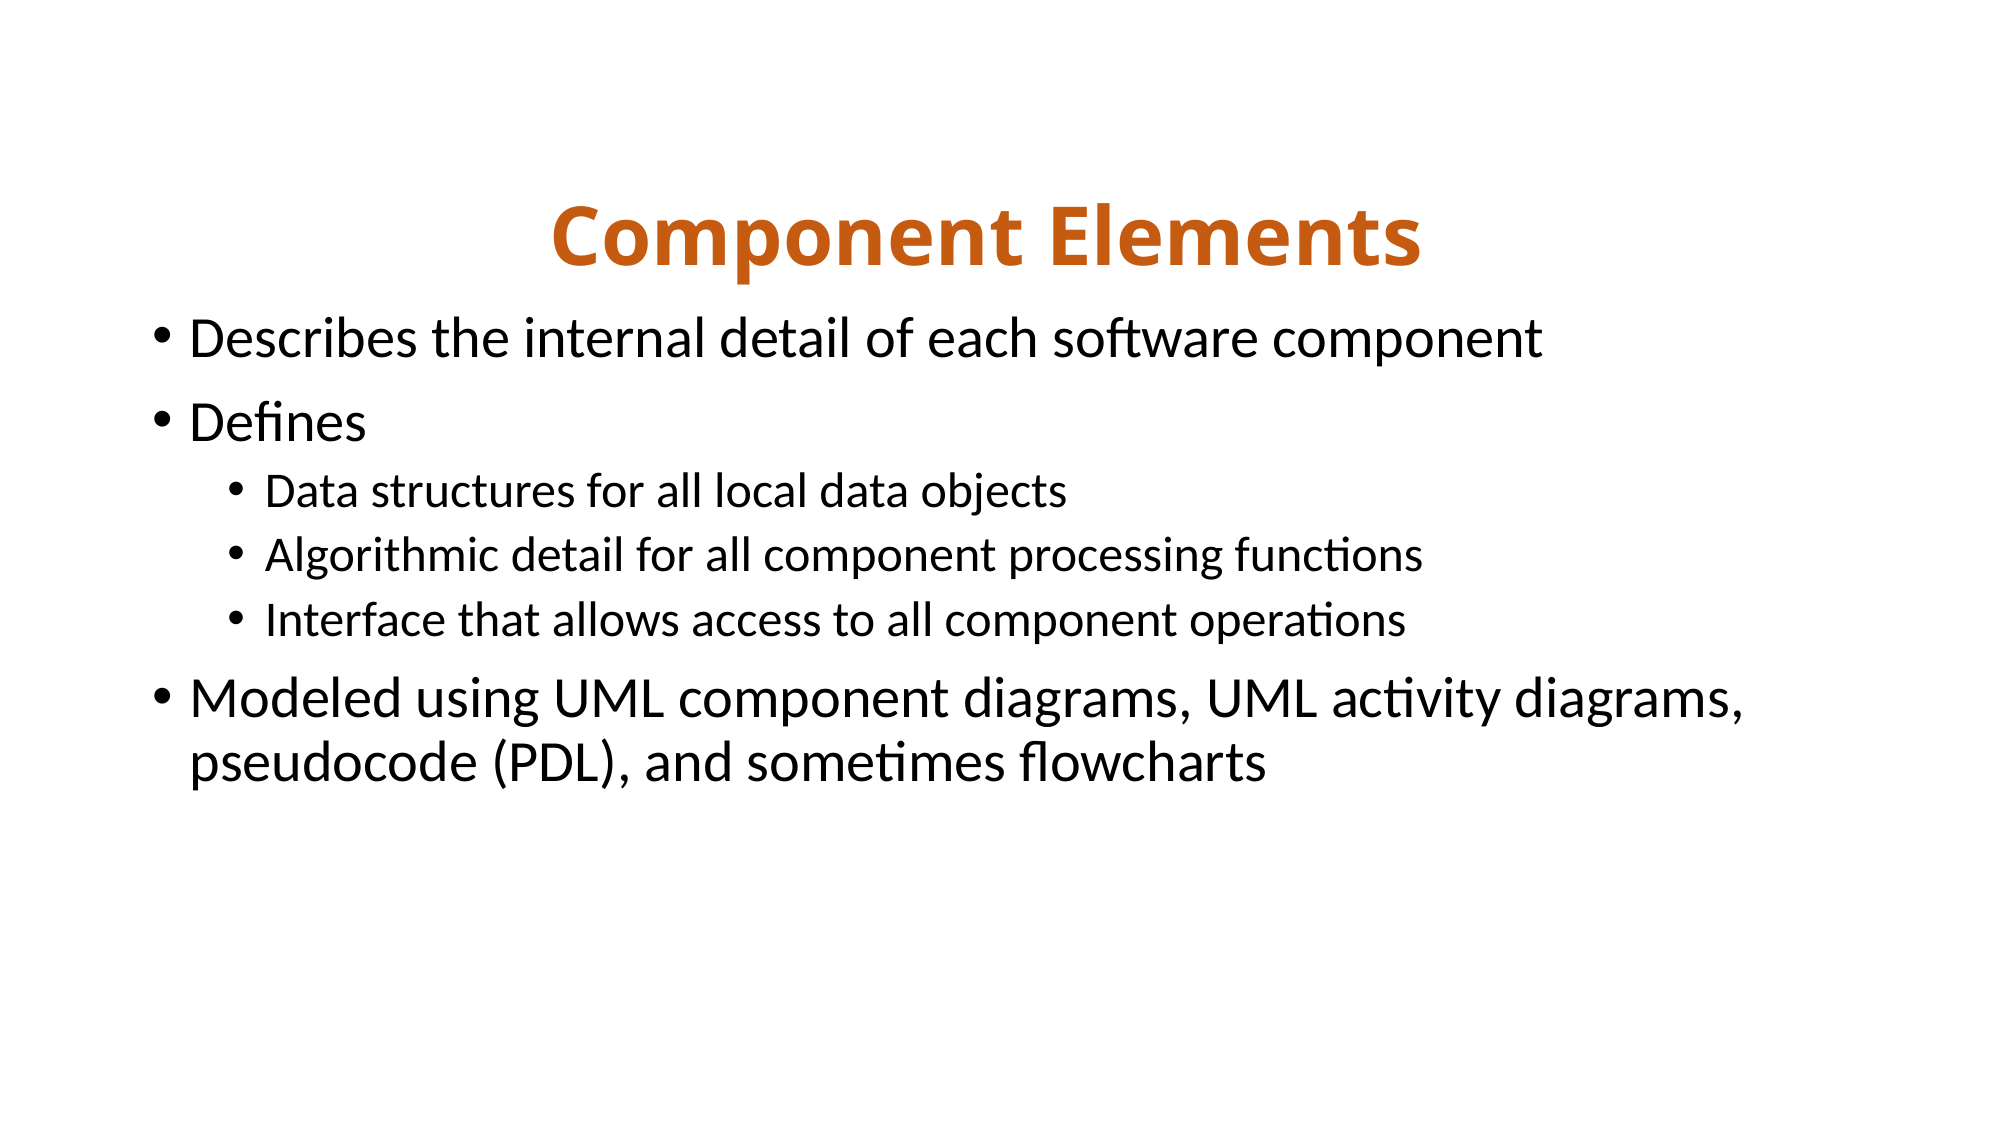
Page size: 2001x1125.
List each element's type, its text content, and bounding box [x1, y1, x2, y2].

list Describes the internal detail of each software component Defines Data structures for all local data objects Algorithmic detail for all component processing functions Interface that allows access to all component operations Modeled using UML component diagrams, UML activity diagrams, pseudocode (PDL), and sometimes flowcharts [137, 299, 1863, 1014]
title Component Elements [202, 187, 1772, 292]
